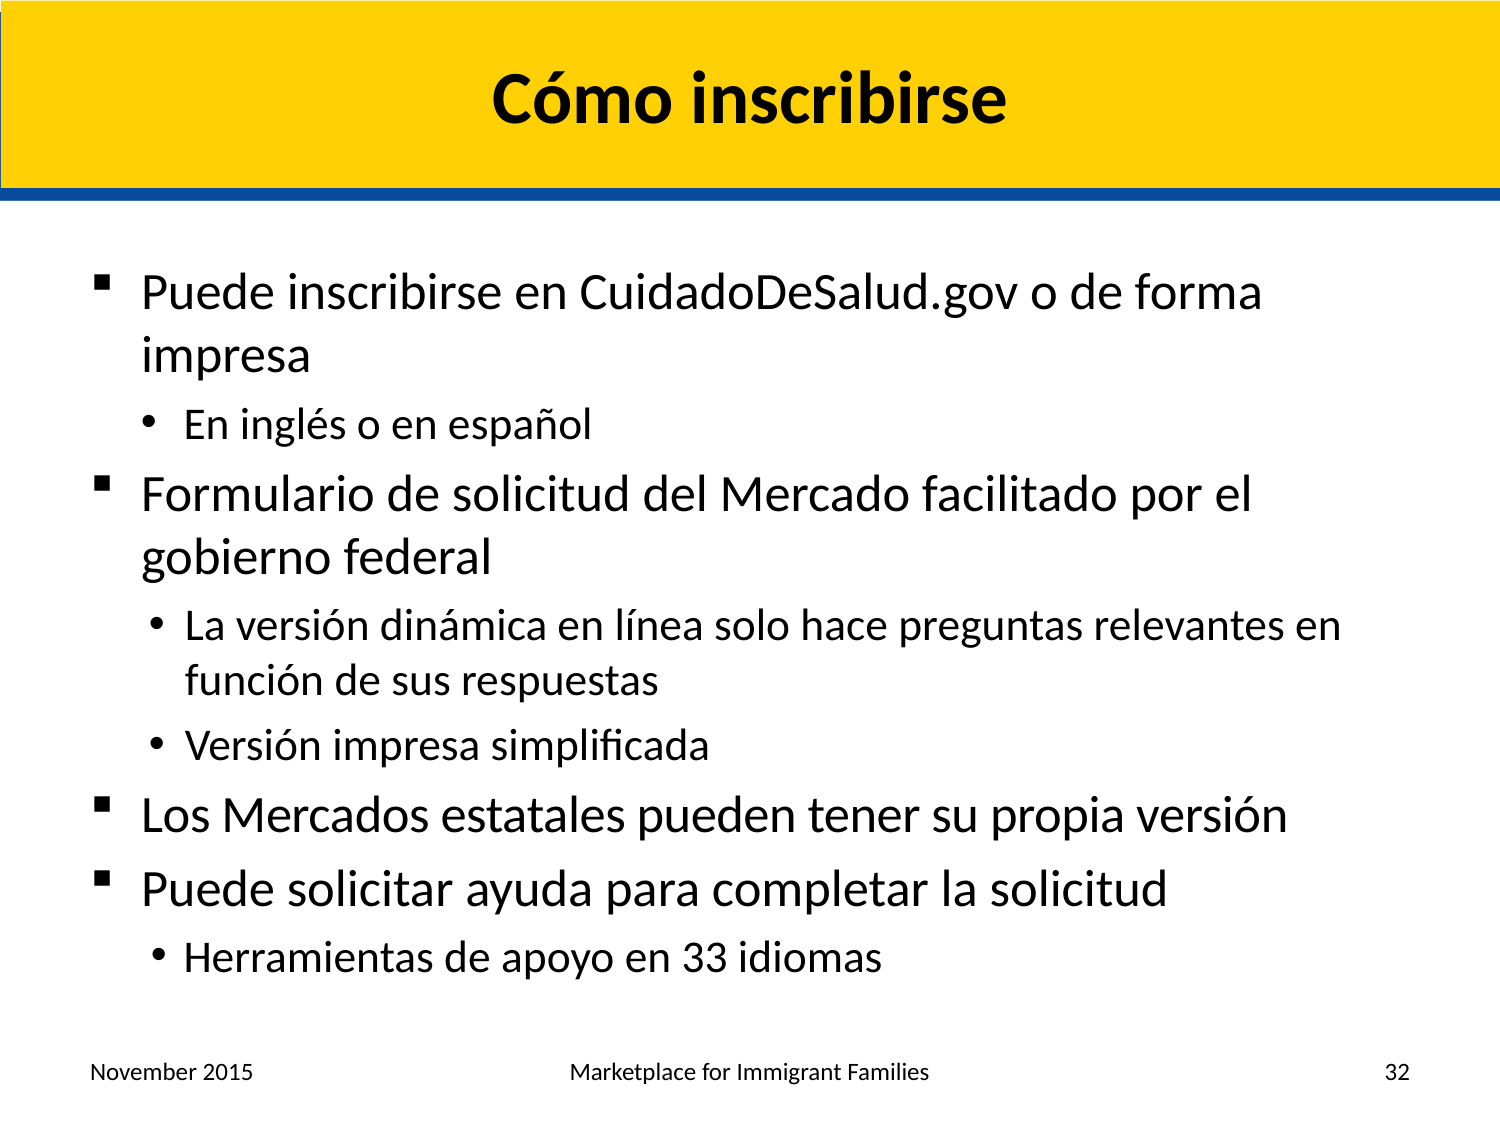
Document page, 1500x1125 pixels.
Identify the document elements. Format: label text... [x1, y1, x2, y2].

slide_number 32 [1074, 1040, 1425, 1100]
footer Marketplace for Immigrant Families [425, 1040, 1074, 1100]
list Puede inscribirse en CuidadoDeSalud.gov o de forma impresa En inglés o en español Formulario de solicitud del Mercado facilitado por el gobierno federal La versión dinámica en línea solo hace preguntas relevantes en función de sus respuestas Versión impresa simplificada Los Mercados estatales pueden tener su propia versión Puede solicitar ayuda para completar la solicitud Herramientas de apoyo en 33 idiomas [75, 249, 1425, 993]
title Cómo inscribirse [0, 5, 1500, 182]
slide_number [75, 1040, 425, 1100]
